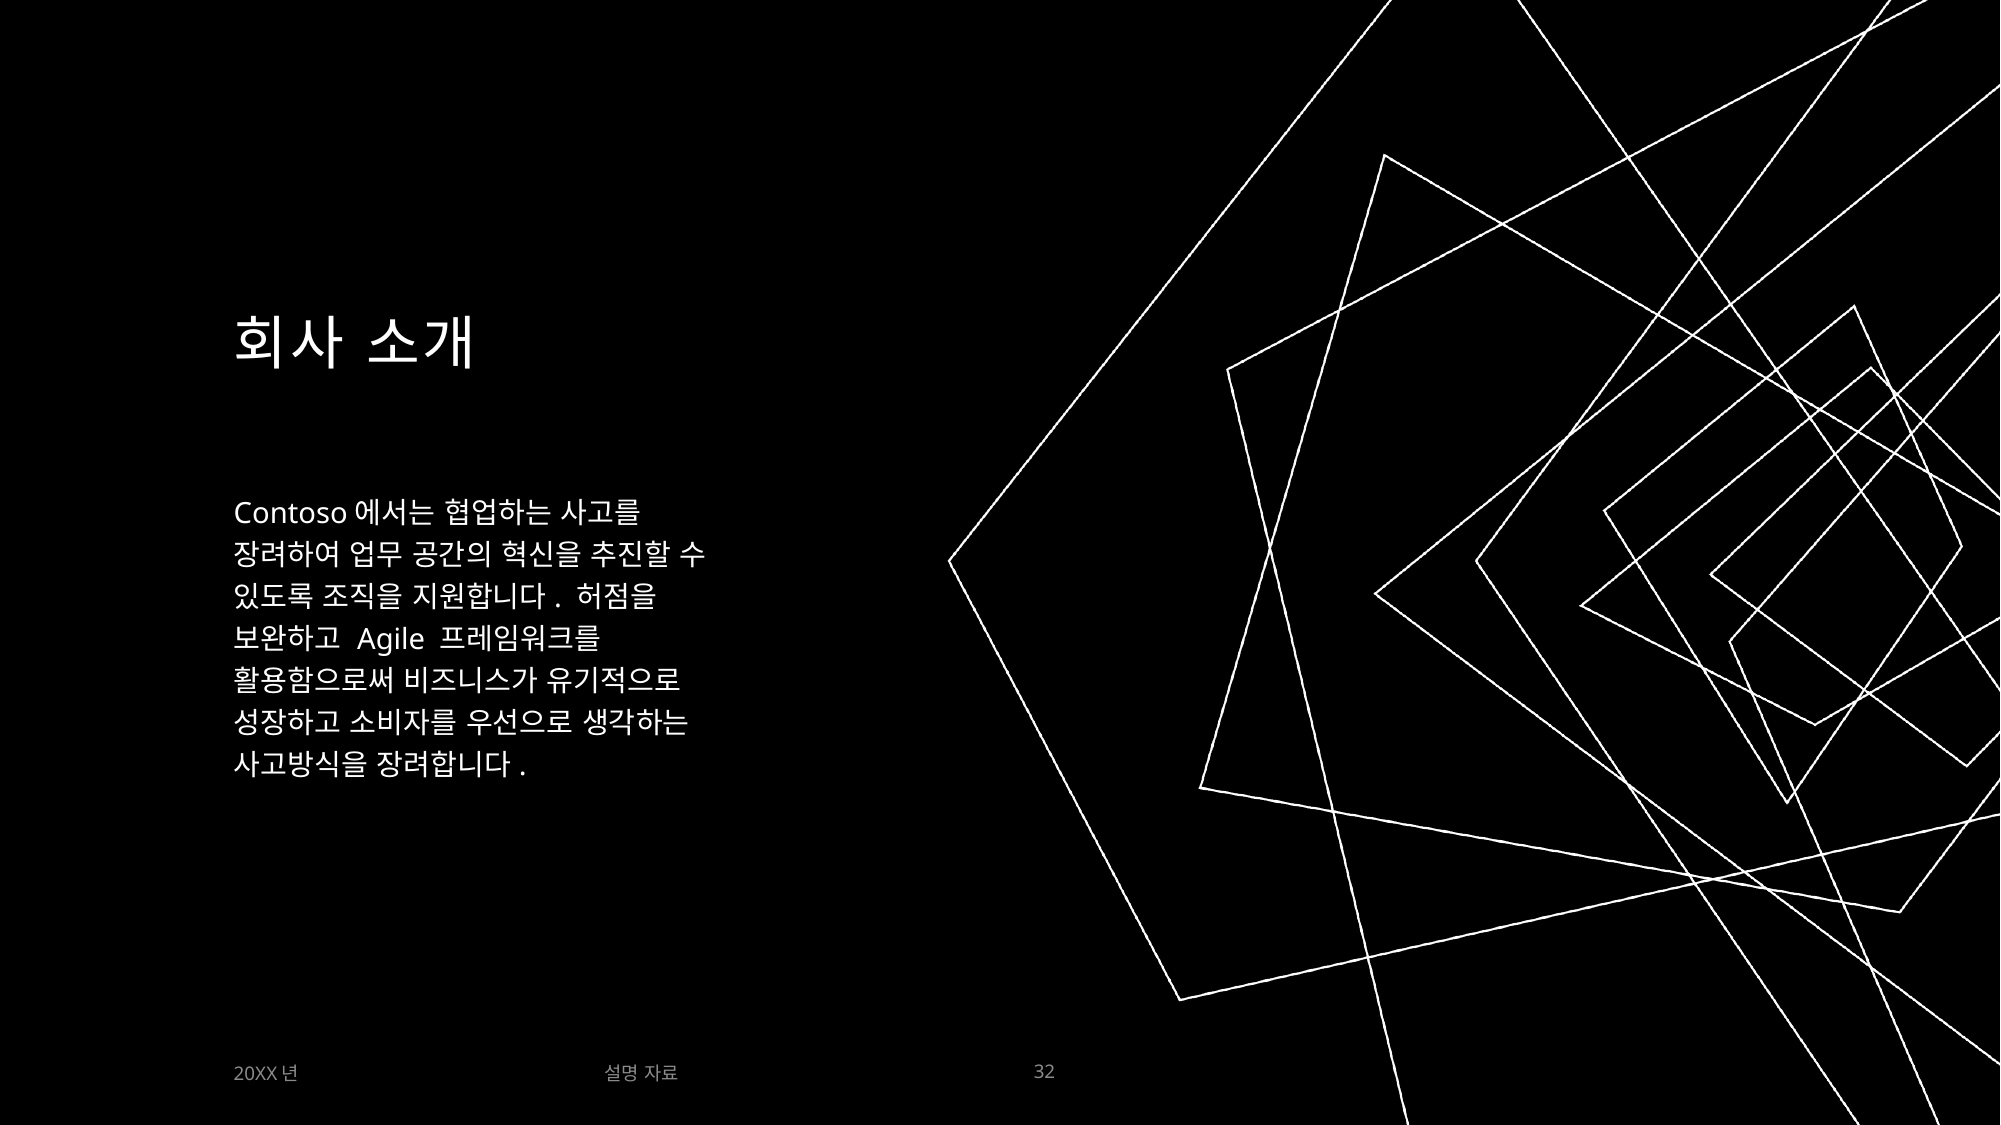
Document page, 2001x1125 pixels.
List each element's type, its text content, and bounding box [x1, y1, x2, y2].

title 회사 소개 [218, 167, 740, 385]
slide_number 20XX년 [218, 1042, 381, 1103]
picture [900, 0, 2000, 1125]
footer 설명 자료 [437, 1042, 846, 1103]
list Contoso에서는 협업하는 사고를 장려하여 업무 공간의 혁신을 추진할 수 있도록 조직을 지원합니다. 허점을 보완하고 Agile 프레임워크를 활용함으로써 비즈니스가 유기적으로 성장하고 소비자를 우선으로 생각하는 사고방식을 장려합니다. [218, 479, 740, 893]
slide_number 32 [908, 1042, 1071, 1103]
